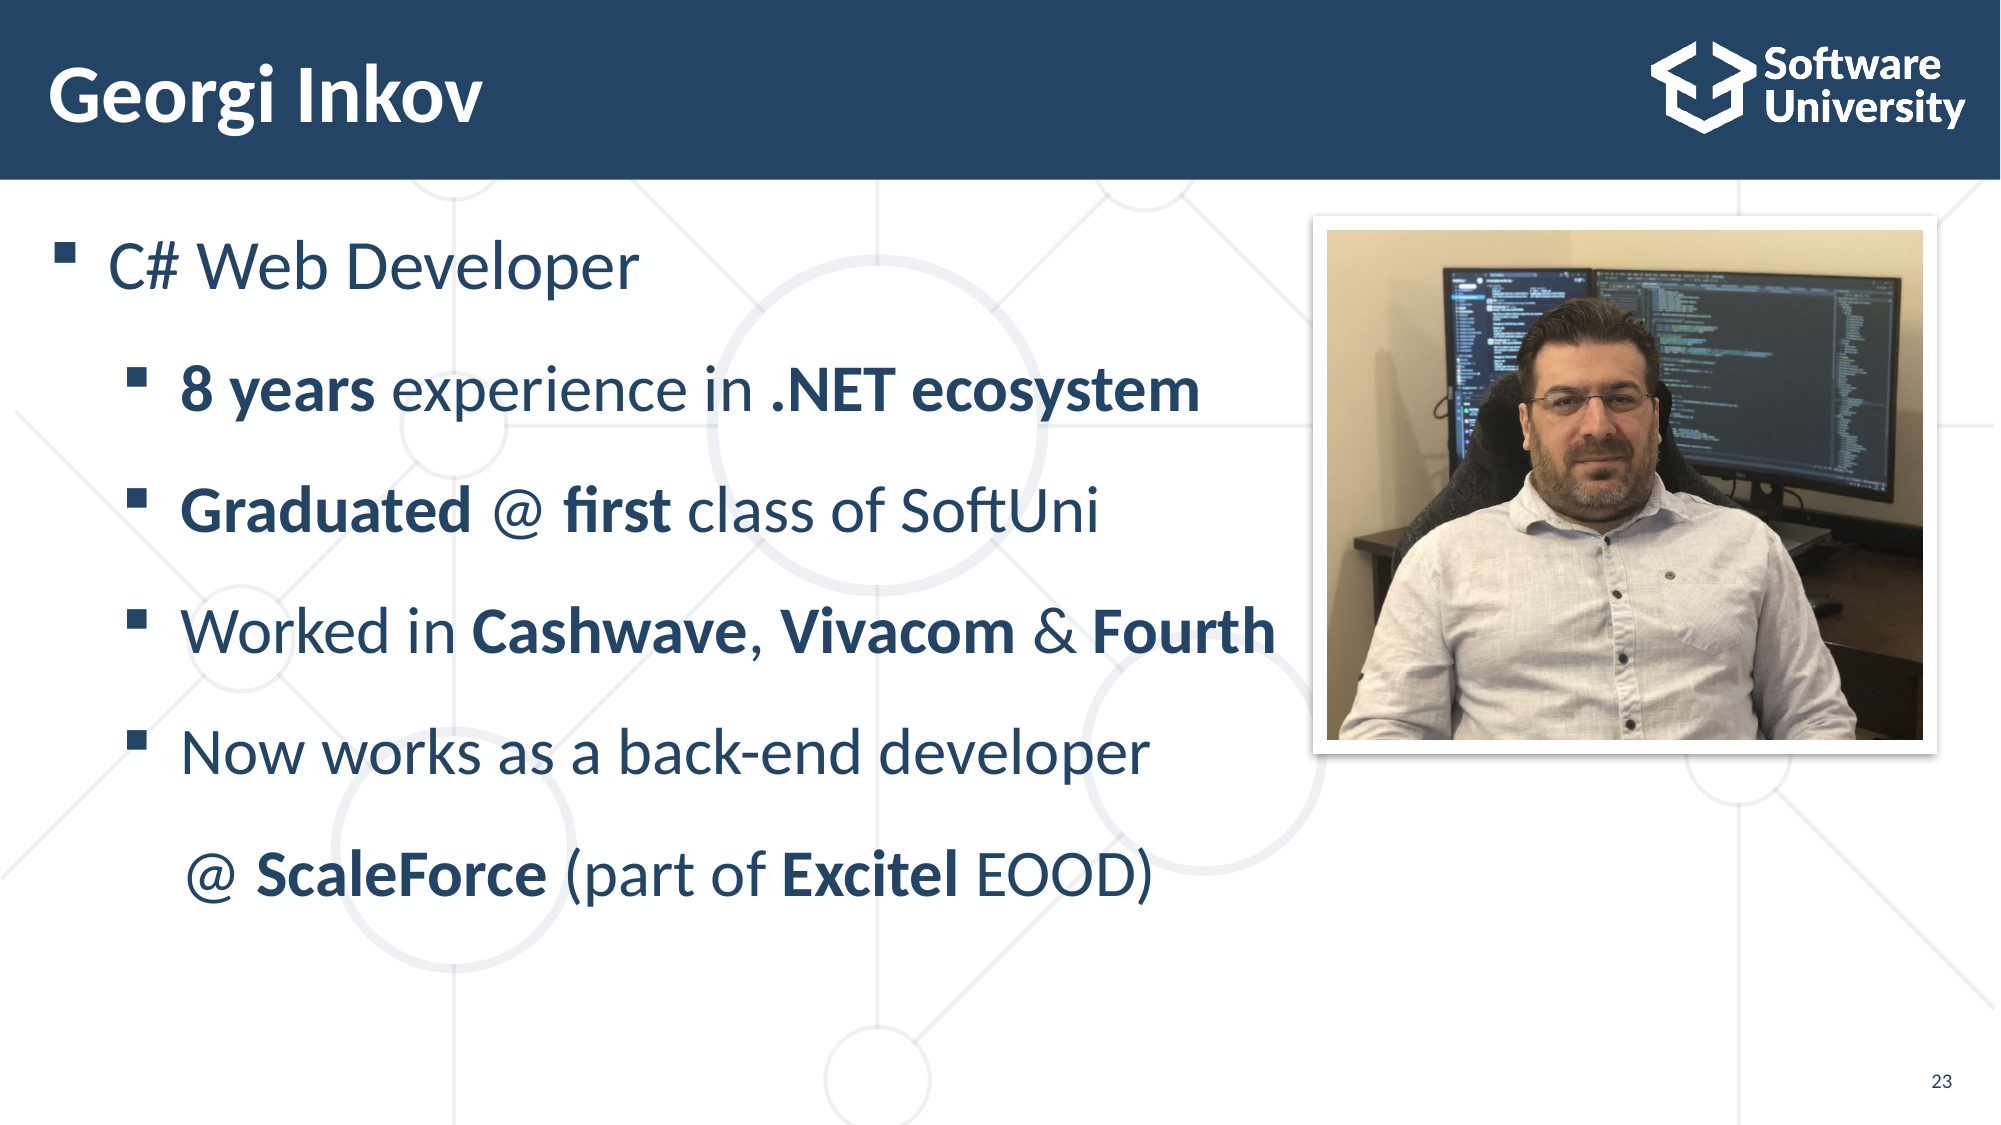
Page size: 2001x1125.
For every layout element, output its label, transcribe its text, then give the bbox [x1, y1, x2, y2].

title Georgi Inkov [31, 16, 1625, 162]
picture [1326, 230, 1923, 740]
list C# Web Developer 8 years experience in .NET ecosystem Graduated @ first class of SoftUni Worked in Cashwave, Vivacom & Fourth Now works as a back-end developer @ ScaleForce (part of Excitel EOOD) [31, 196, 1970, 1104]
picture [1651, 41, 1966, 134]
